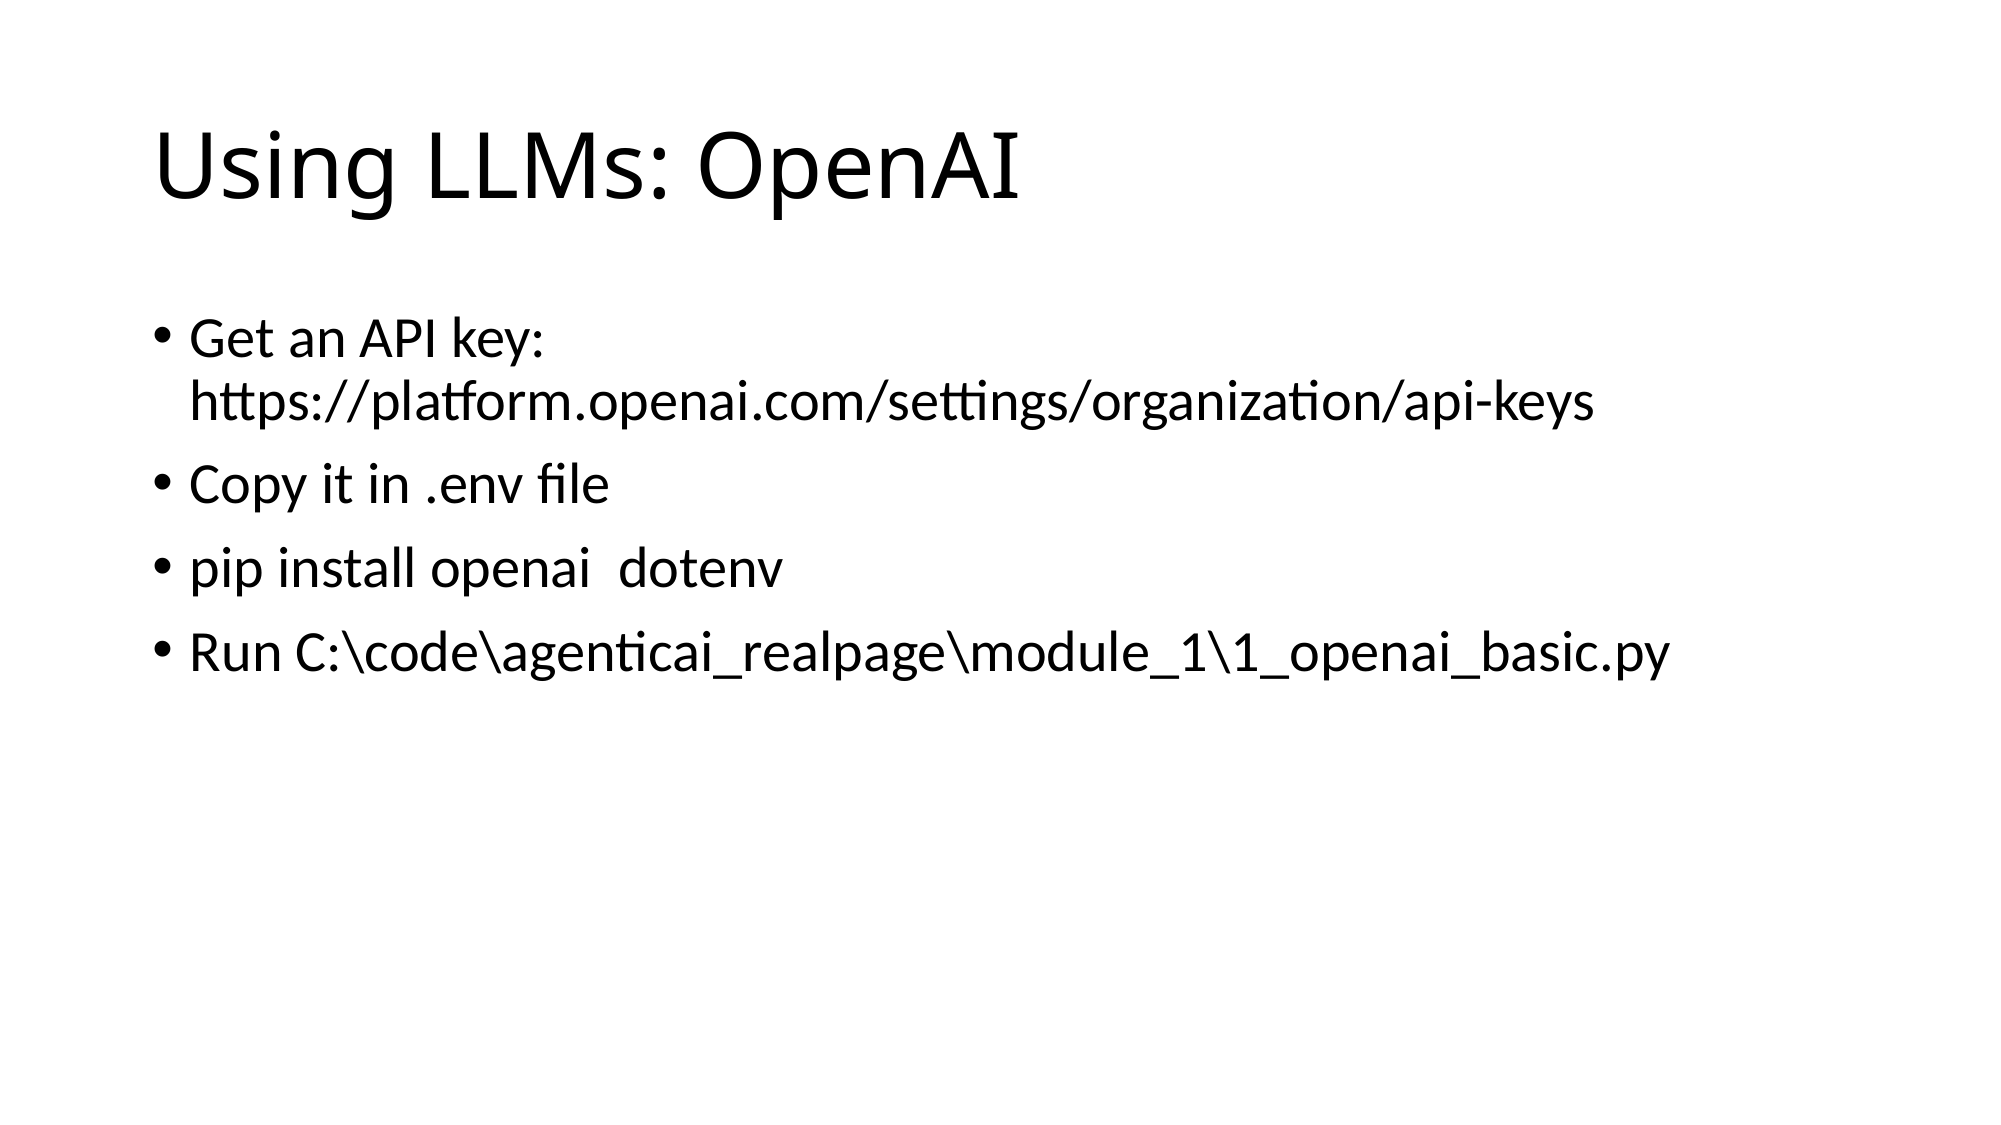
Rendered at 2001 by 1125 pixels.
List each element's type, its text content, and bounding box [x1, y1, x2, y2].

title Using LLMs: OpenAI [137, 59, 1863, 278]
list Get an API key: https://platform.openai.com/settings/organization/api-keys Copy it in .env file pip install openai dotenv Run C:\code\agenticai_realpage\module_1\1_openai_basic.py [137, 299, 1863, 1014]
